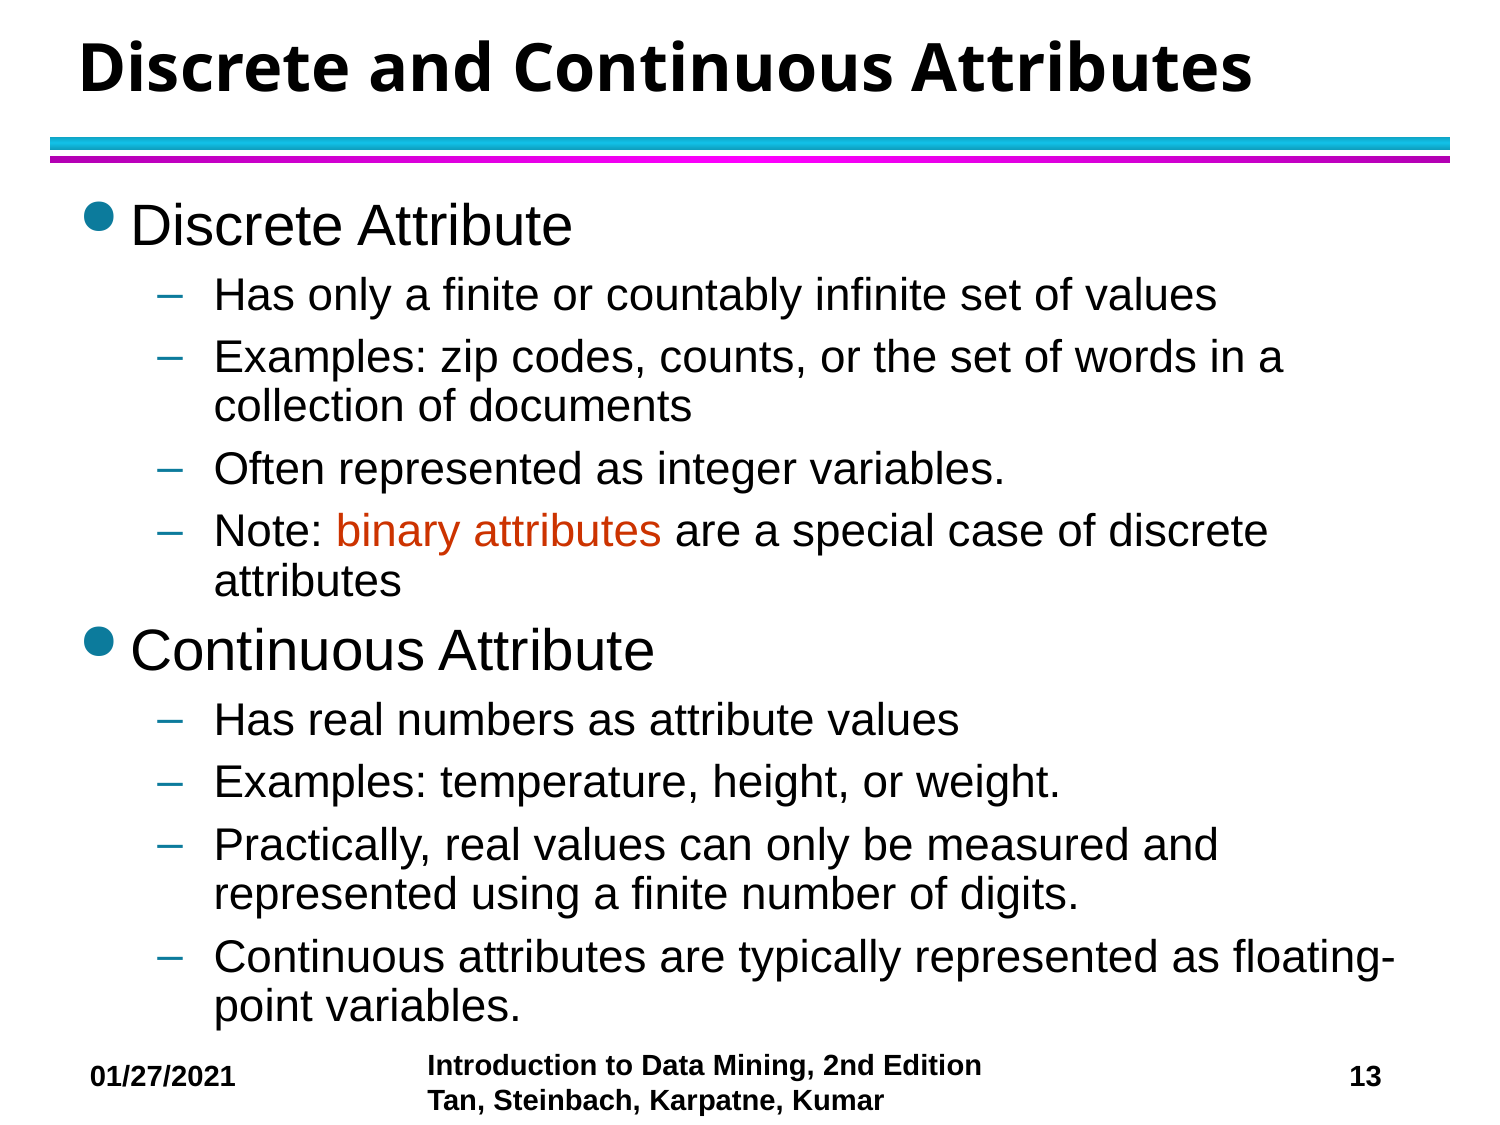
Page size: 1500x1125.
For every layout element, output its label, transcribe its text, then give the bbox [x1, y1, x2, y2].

title Discrete and Continuous Attributes [62, 24, 1421, 113]
list Discrete Attribute Has only a finite or countably infinite set of values Examples: zip codes, counts, or the set of words in a collection of documents Often represented as integer variables. Note: binary attributes are a special case of discrete attributes Continuous Attribute Has real numbers as attribute values Examples: temperature, height, or weight. Practically, real values can only be measured and represented using a finite number of digits. Continuous attributes are typically represented as floating-point variables. [67, 187, 1432, 1038]
